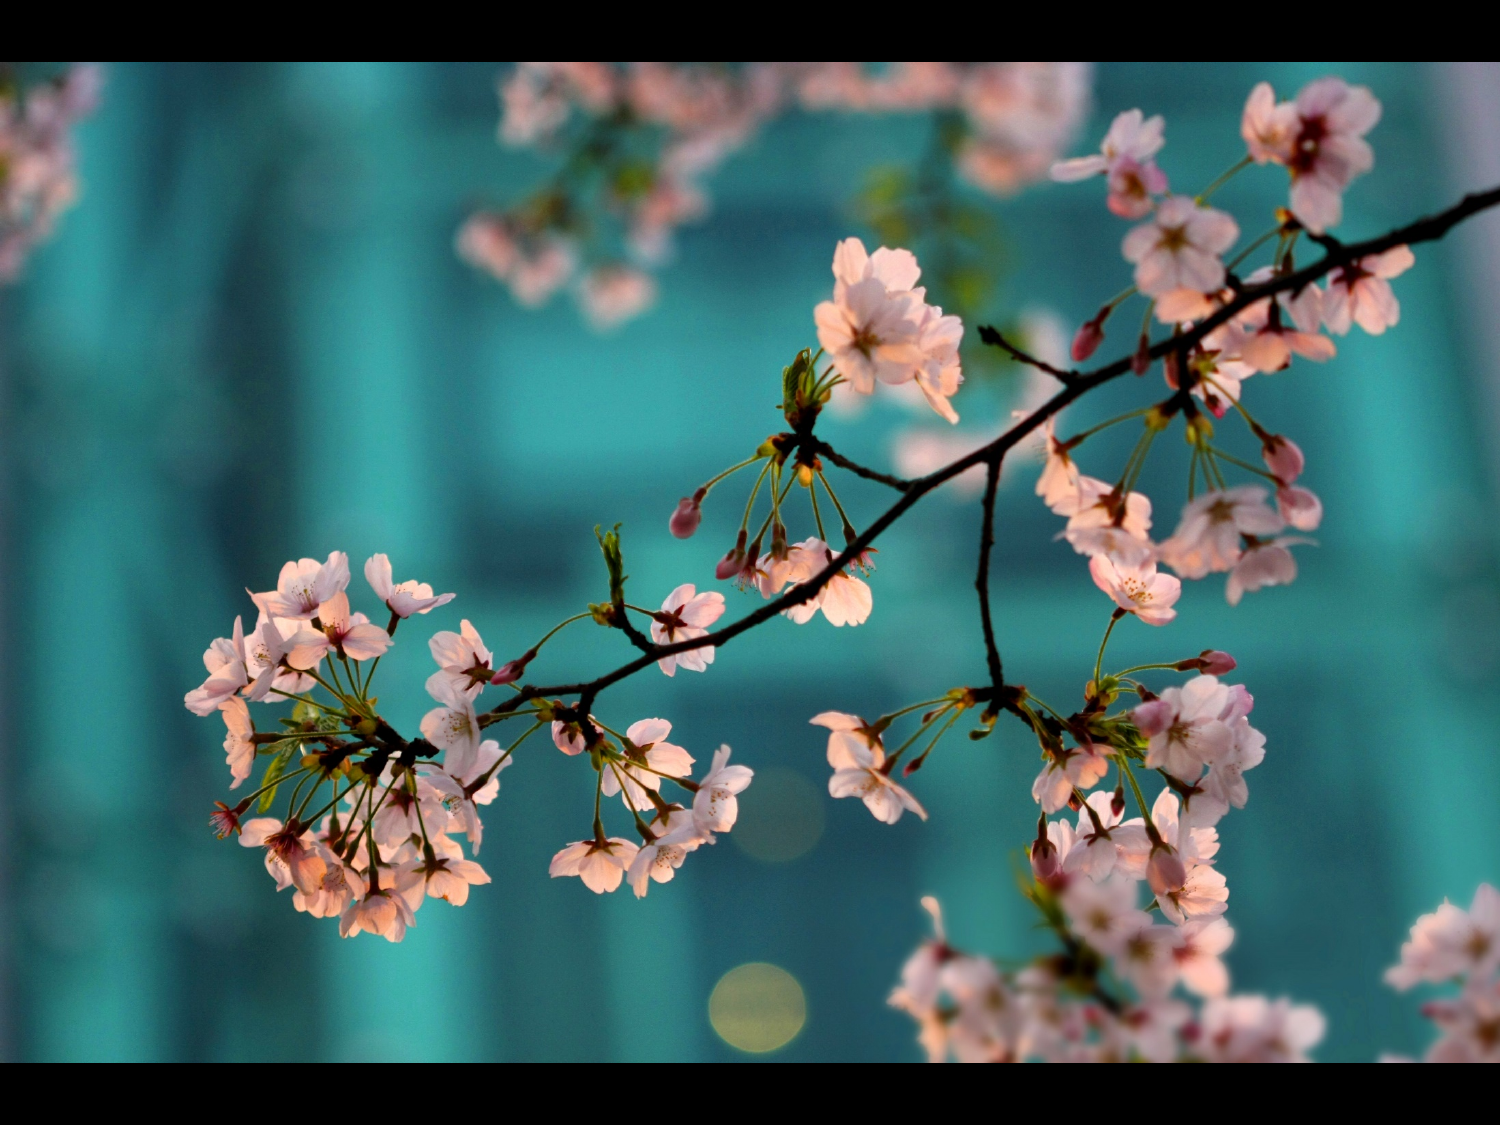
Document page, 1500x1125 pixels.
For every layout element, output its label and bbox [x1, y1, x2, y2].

picture [0, 62, 1500, 1063]
